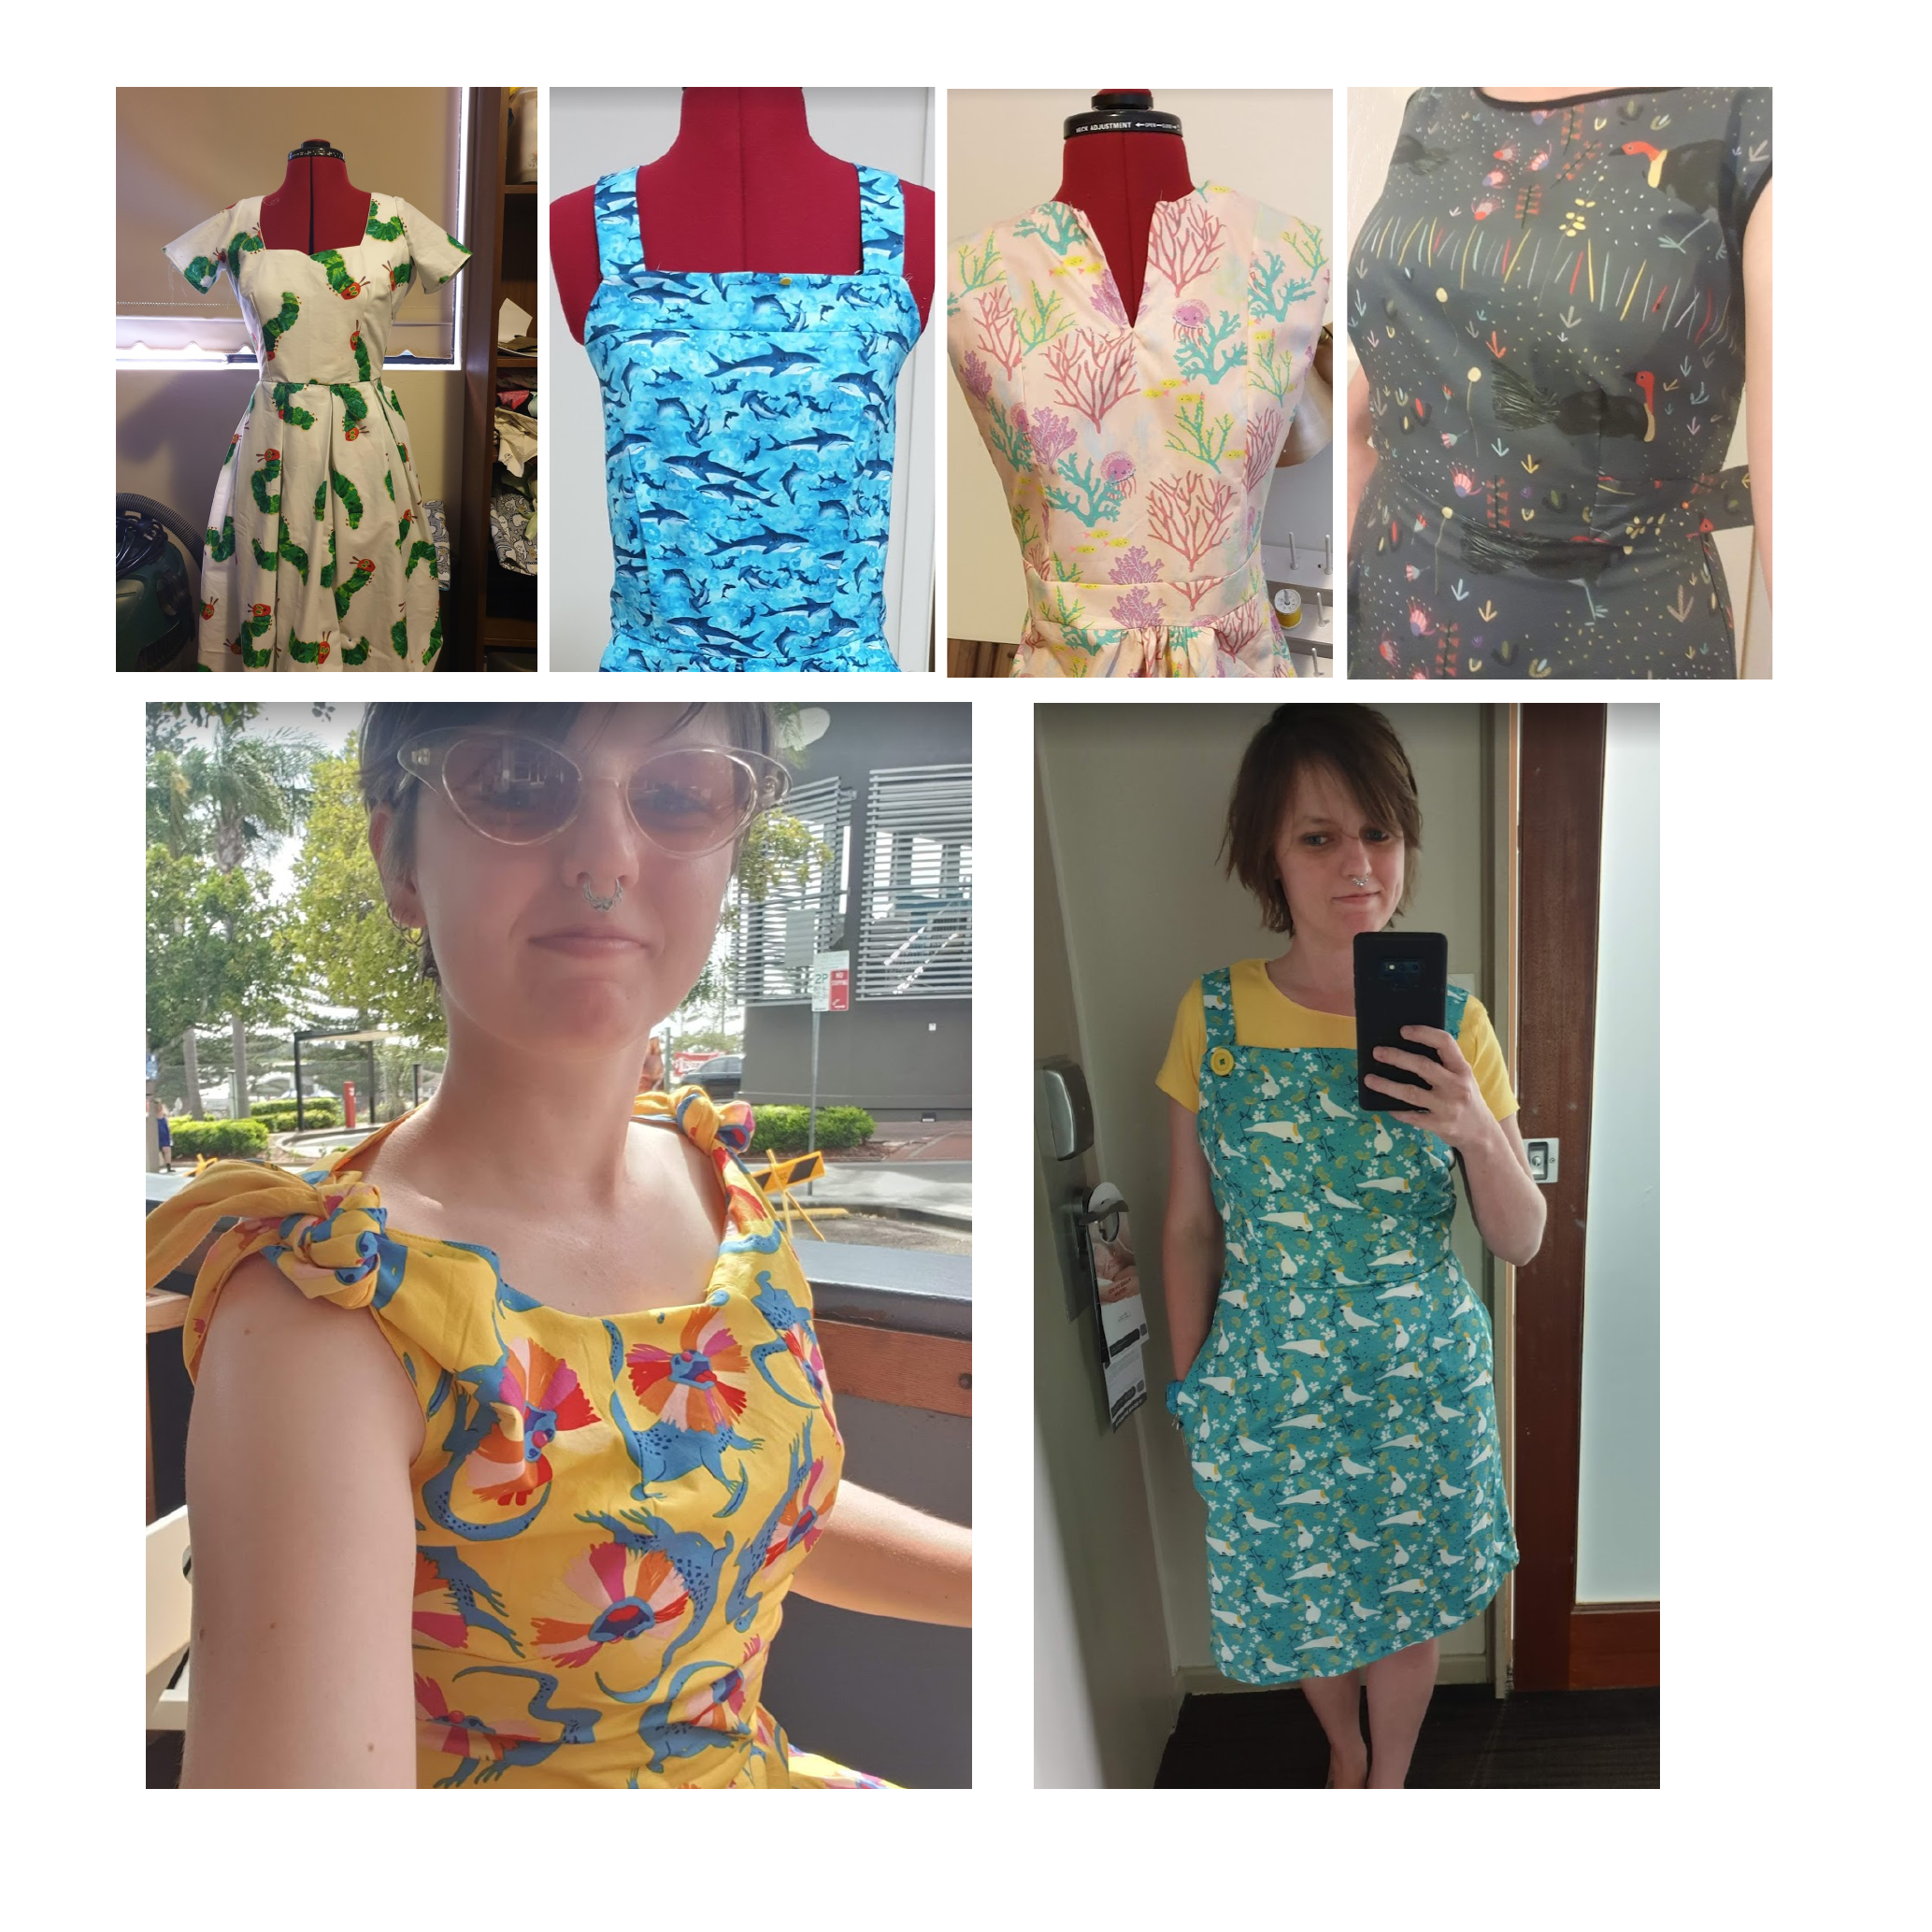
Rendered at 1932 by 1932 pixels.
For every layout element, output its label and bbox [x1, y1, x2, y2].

picture [549, 87, 936, 672]
picture [947, 89, 1333, 678]
picture [1347, 87, 1773, 680]
picture [1034, 703, 1660, 1789]
picture [116, 87, 537, 672]
picture [146, 702, 972, 1789]
